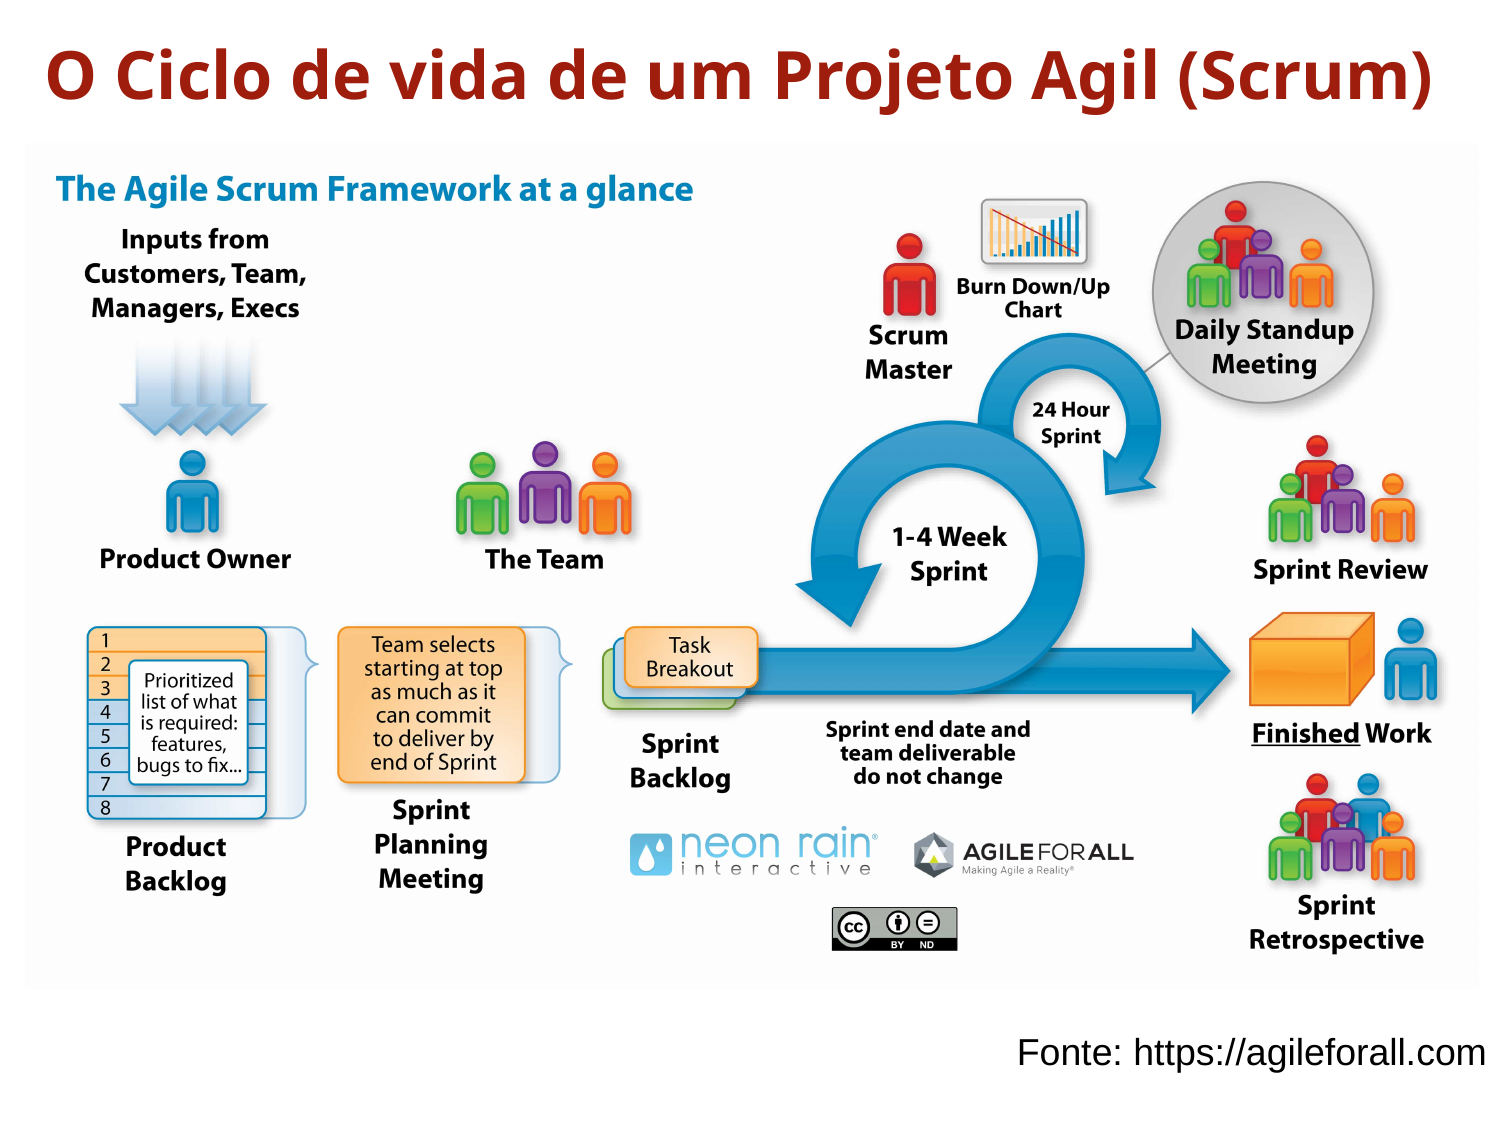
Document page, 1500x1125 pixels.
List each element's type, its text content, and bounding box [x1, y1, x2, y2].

picture [25, 143, 1479, 990]
text_box Fonte: https://agileforall.com [752, 1020, 1500, 1080]
text_box O Ciclo de vida de um Projeto Agil (Scrum) [0, 24, 1479, 122]
